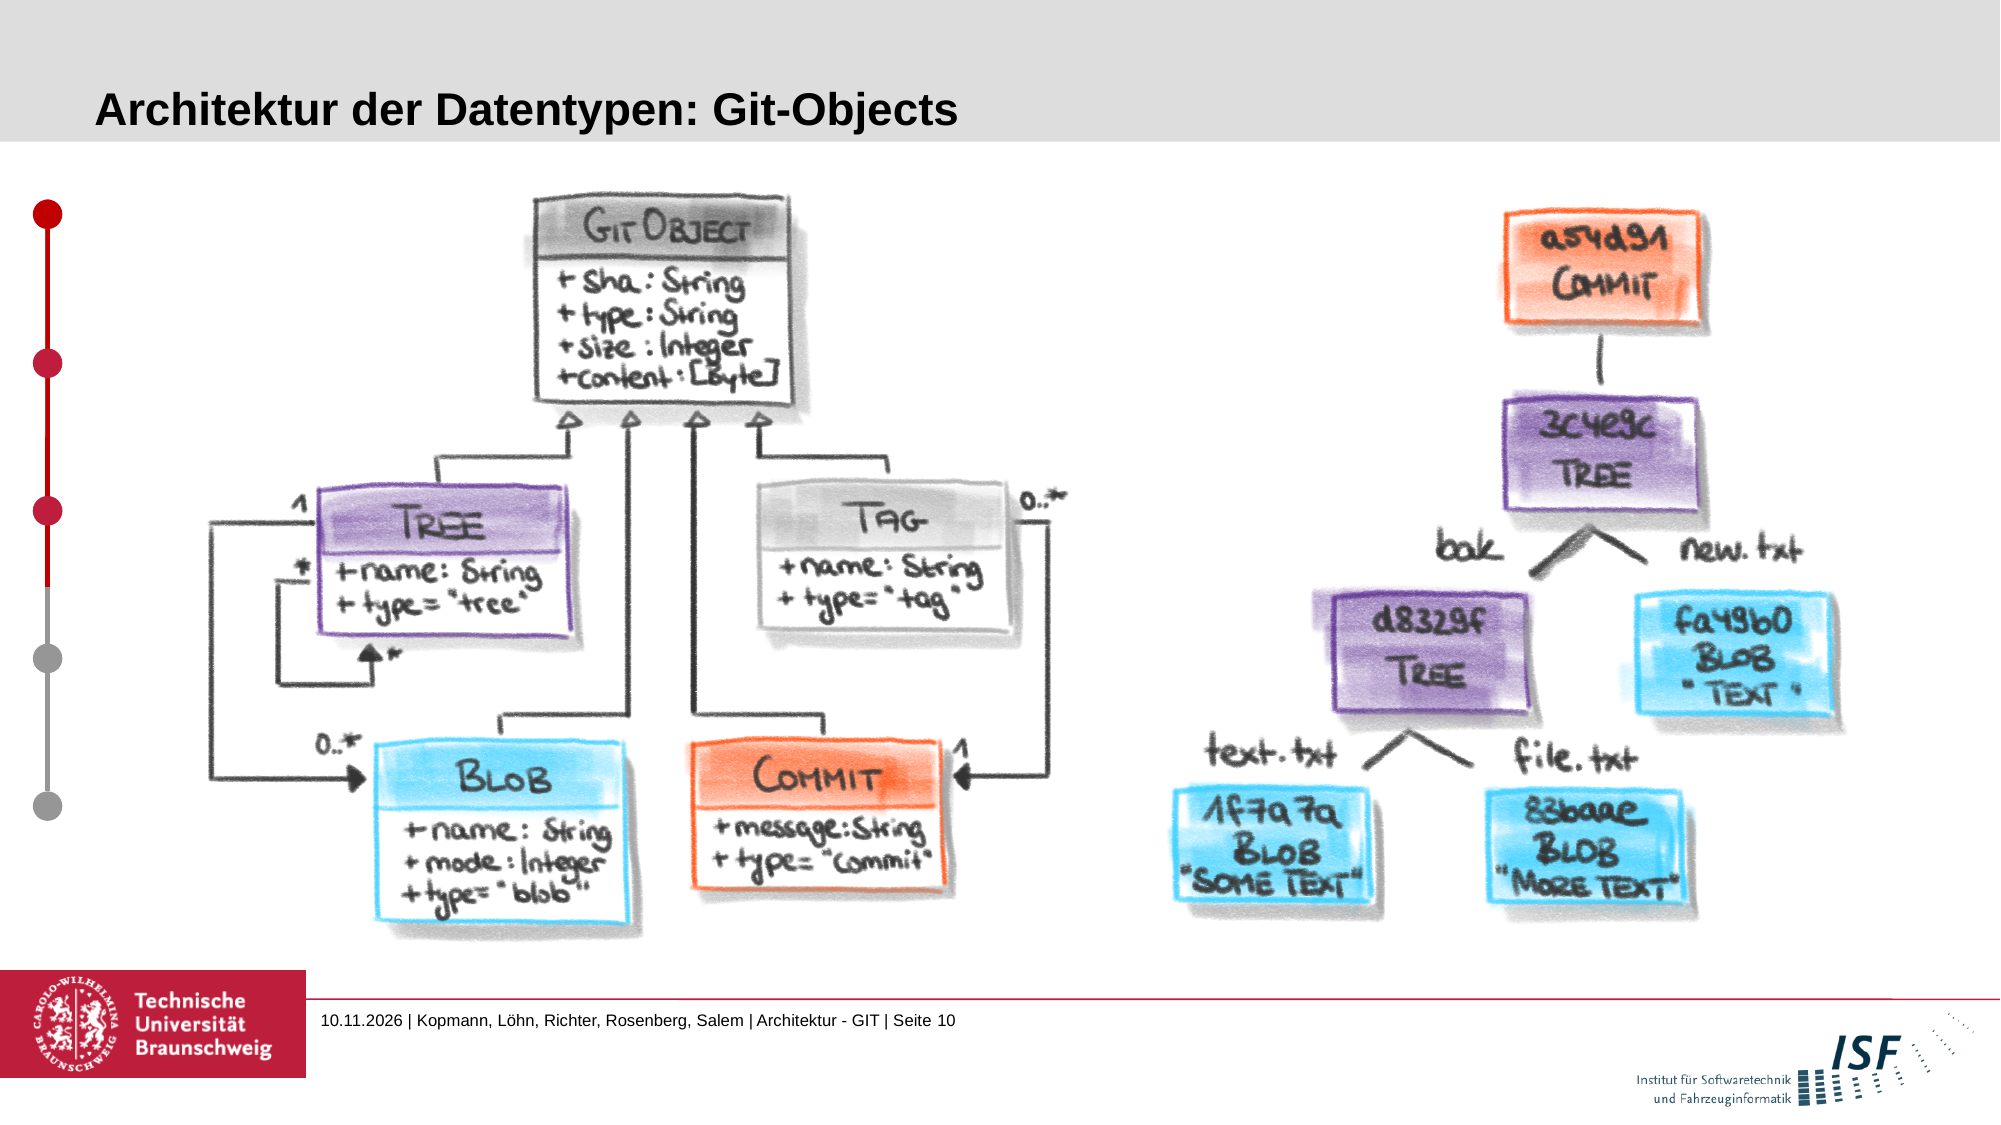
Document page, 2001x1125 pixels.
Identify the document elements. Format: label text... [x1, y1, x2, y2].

text_box [53, 642, 65, 675]
text_box [30, 789, 65, 823]
text_box [30, 642, 43, 675]
picture [1147, 193, 1864, 937]
picture [1634, 1012, 1974, 1107]
text_box [30, 495, 42, 527]
picture [180, 178, 1089, 954]
text_box [54, 347, 65, 379]
text_box [54, 495, 65, 527]
title Architektur der Datentypen: Git-Objects [94, 18, 1927, 135]
text_box [30, 197, 65, 231]
picture [0, 970, 306, 1078]
text_box [30, 347, 42, 379]
